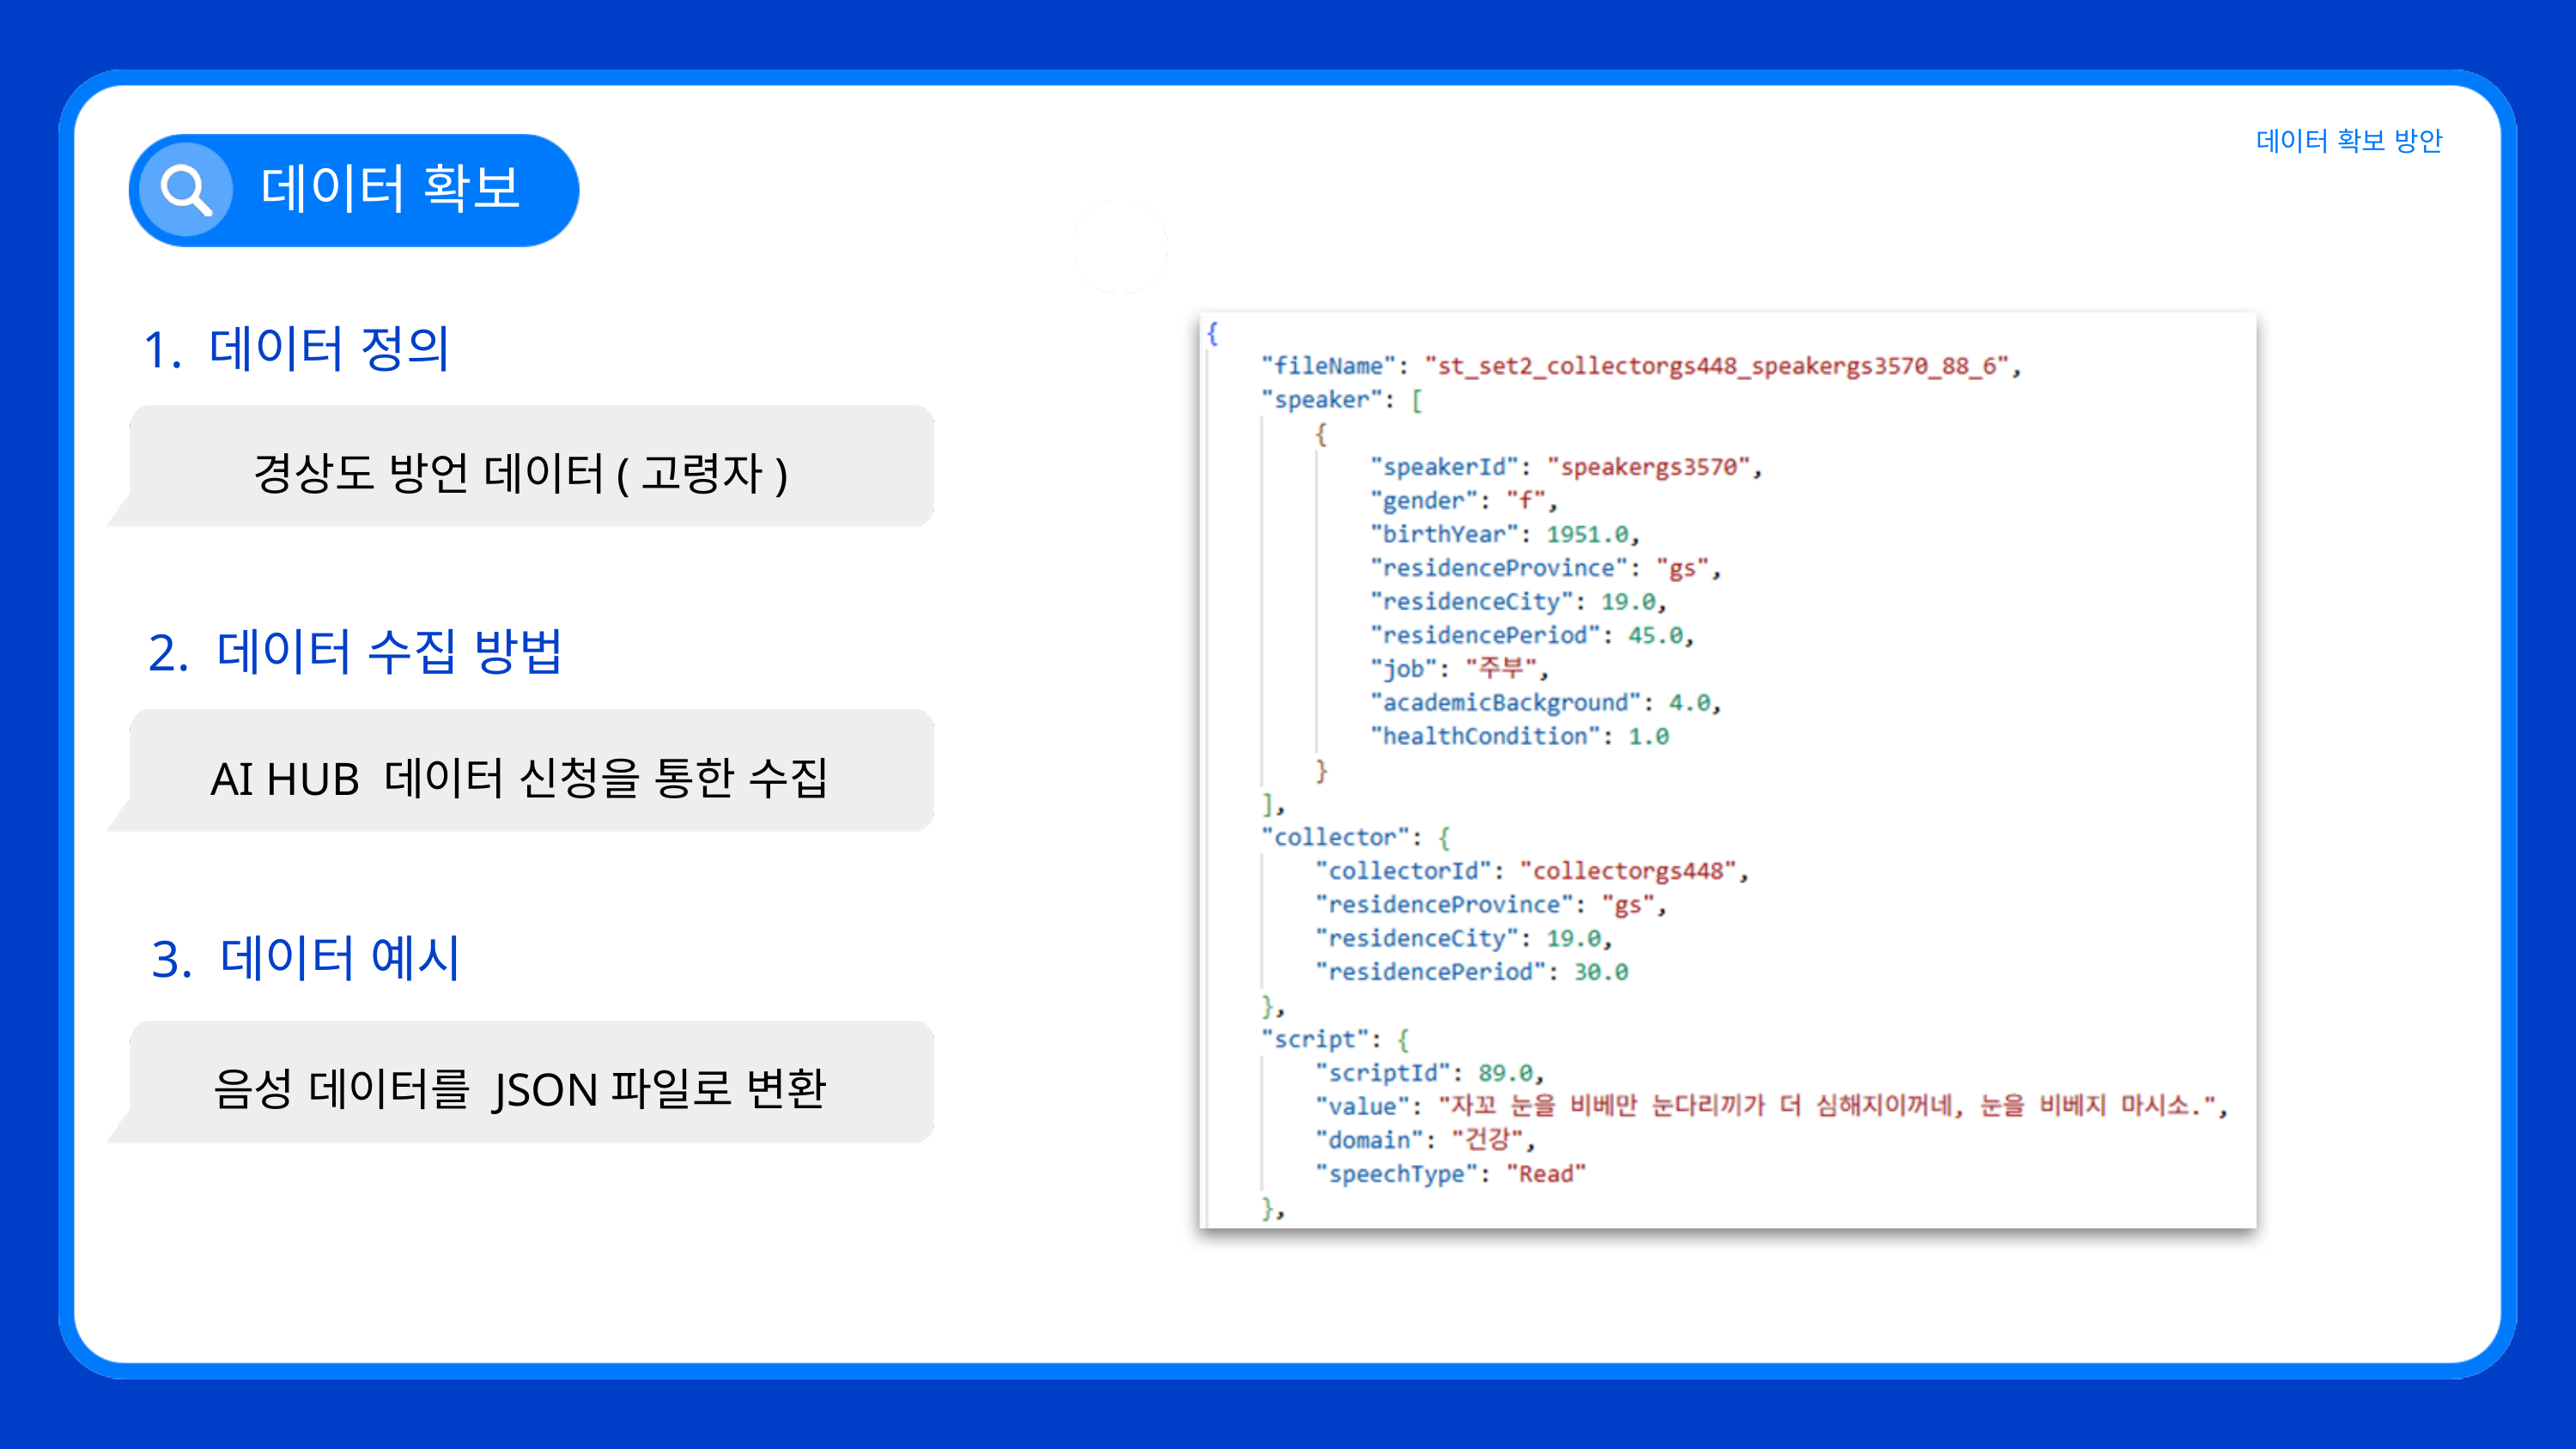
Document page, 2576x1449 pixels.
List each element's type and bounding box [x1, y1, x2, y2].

picture [58, 69, 2518, 1379]
